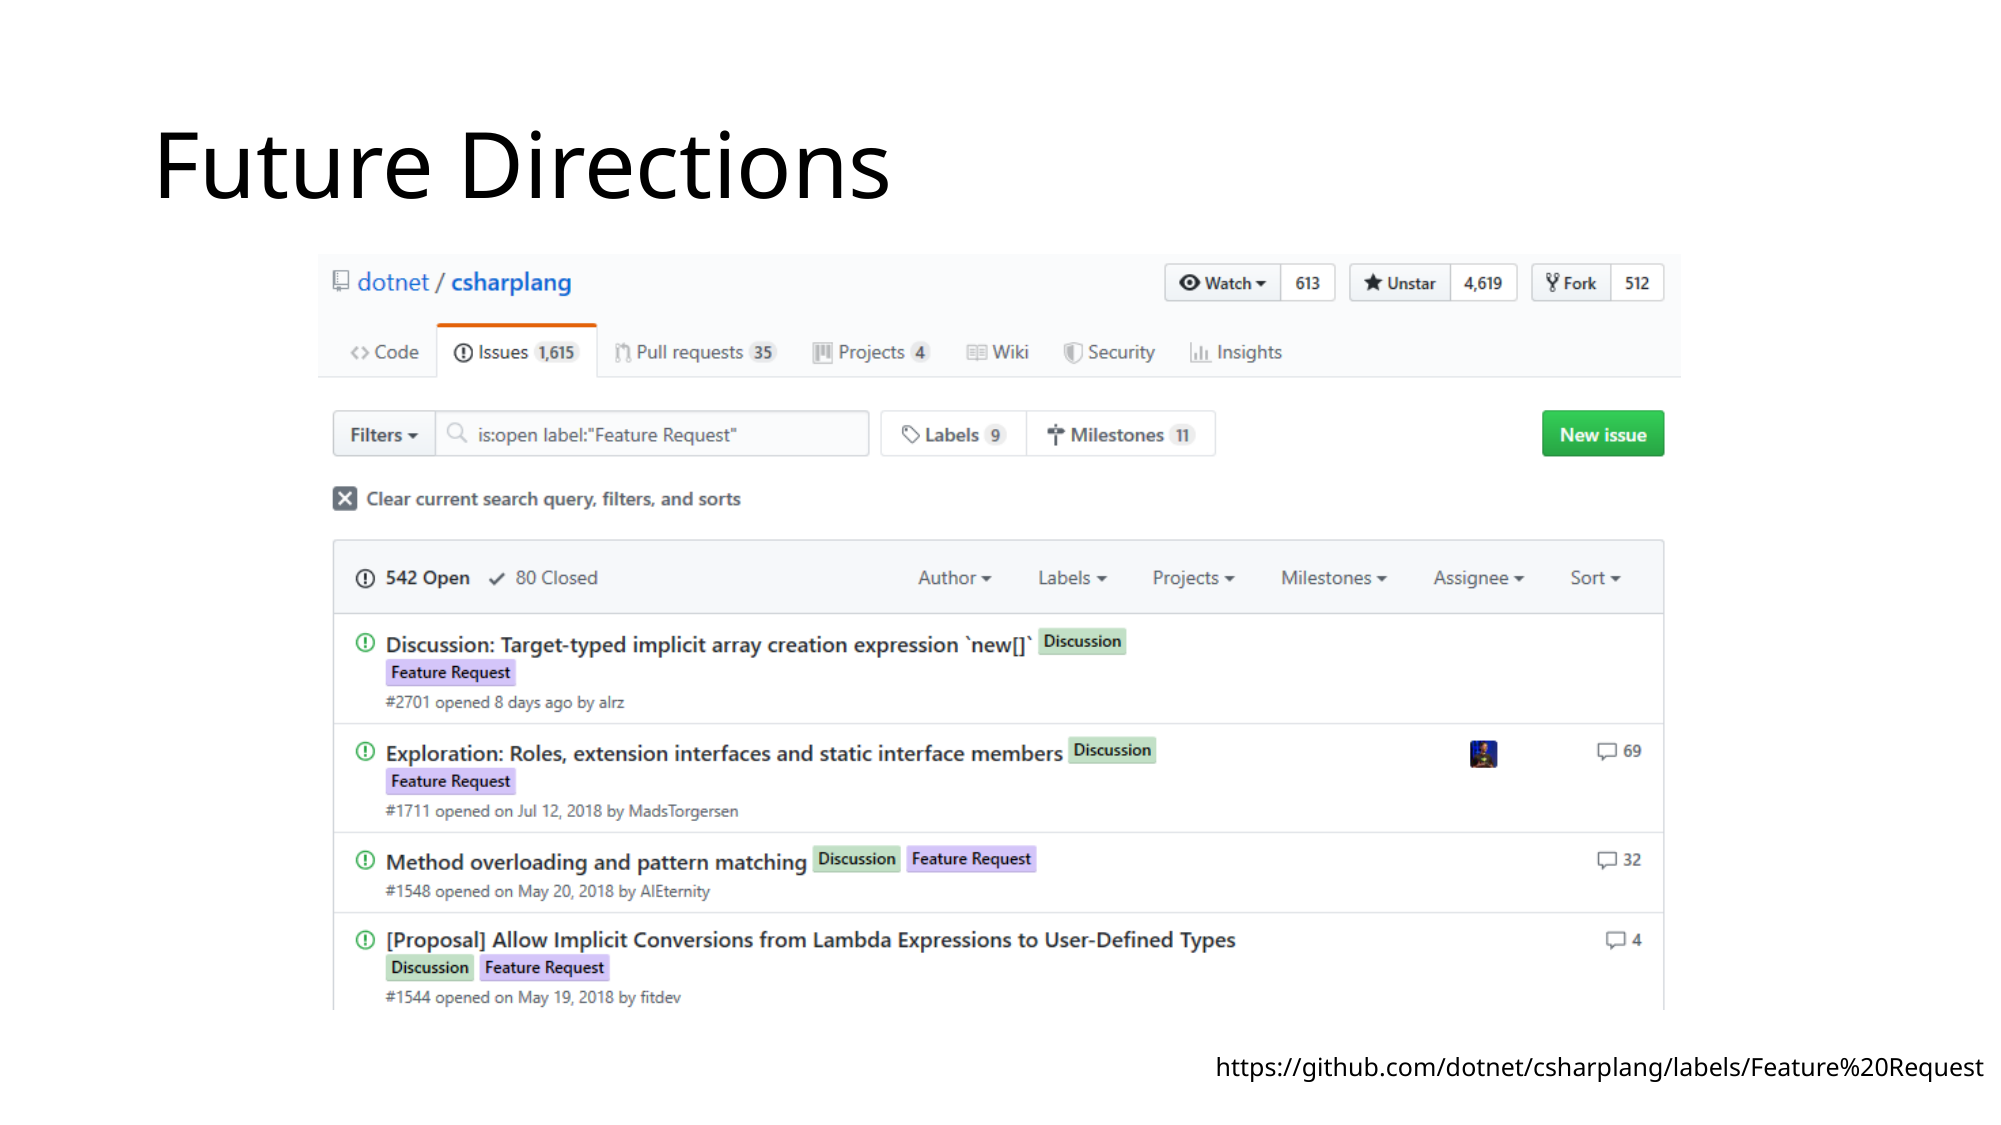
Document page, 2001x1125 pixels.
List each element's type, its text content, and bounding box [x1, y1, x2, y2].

picture [318, 254, 1681, 1010]
text_box https://github.com/dotnet/csharplang/labels/Feature%20Request [0, 1029, 2000, 1104]
title Future Directions [137, 59, 1863, 278]
